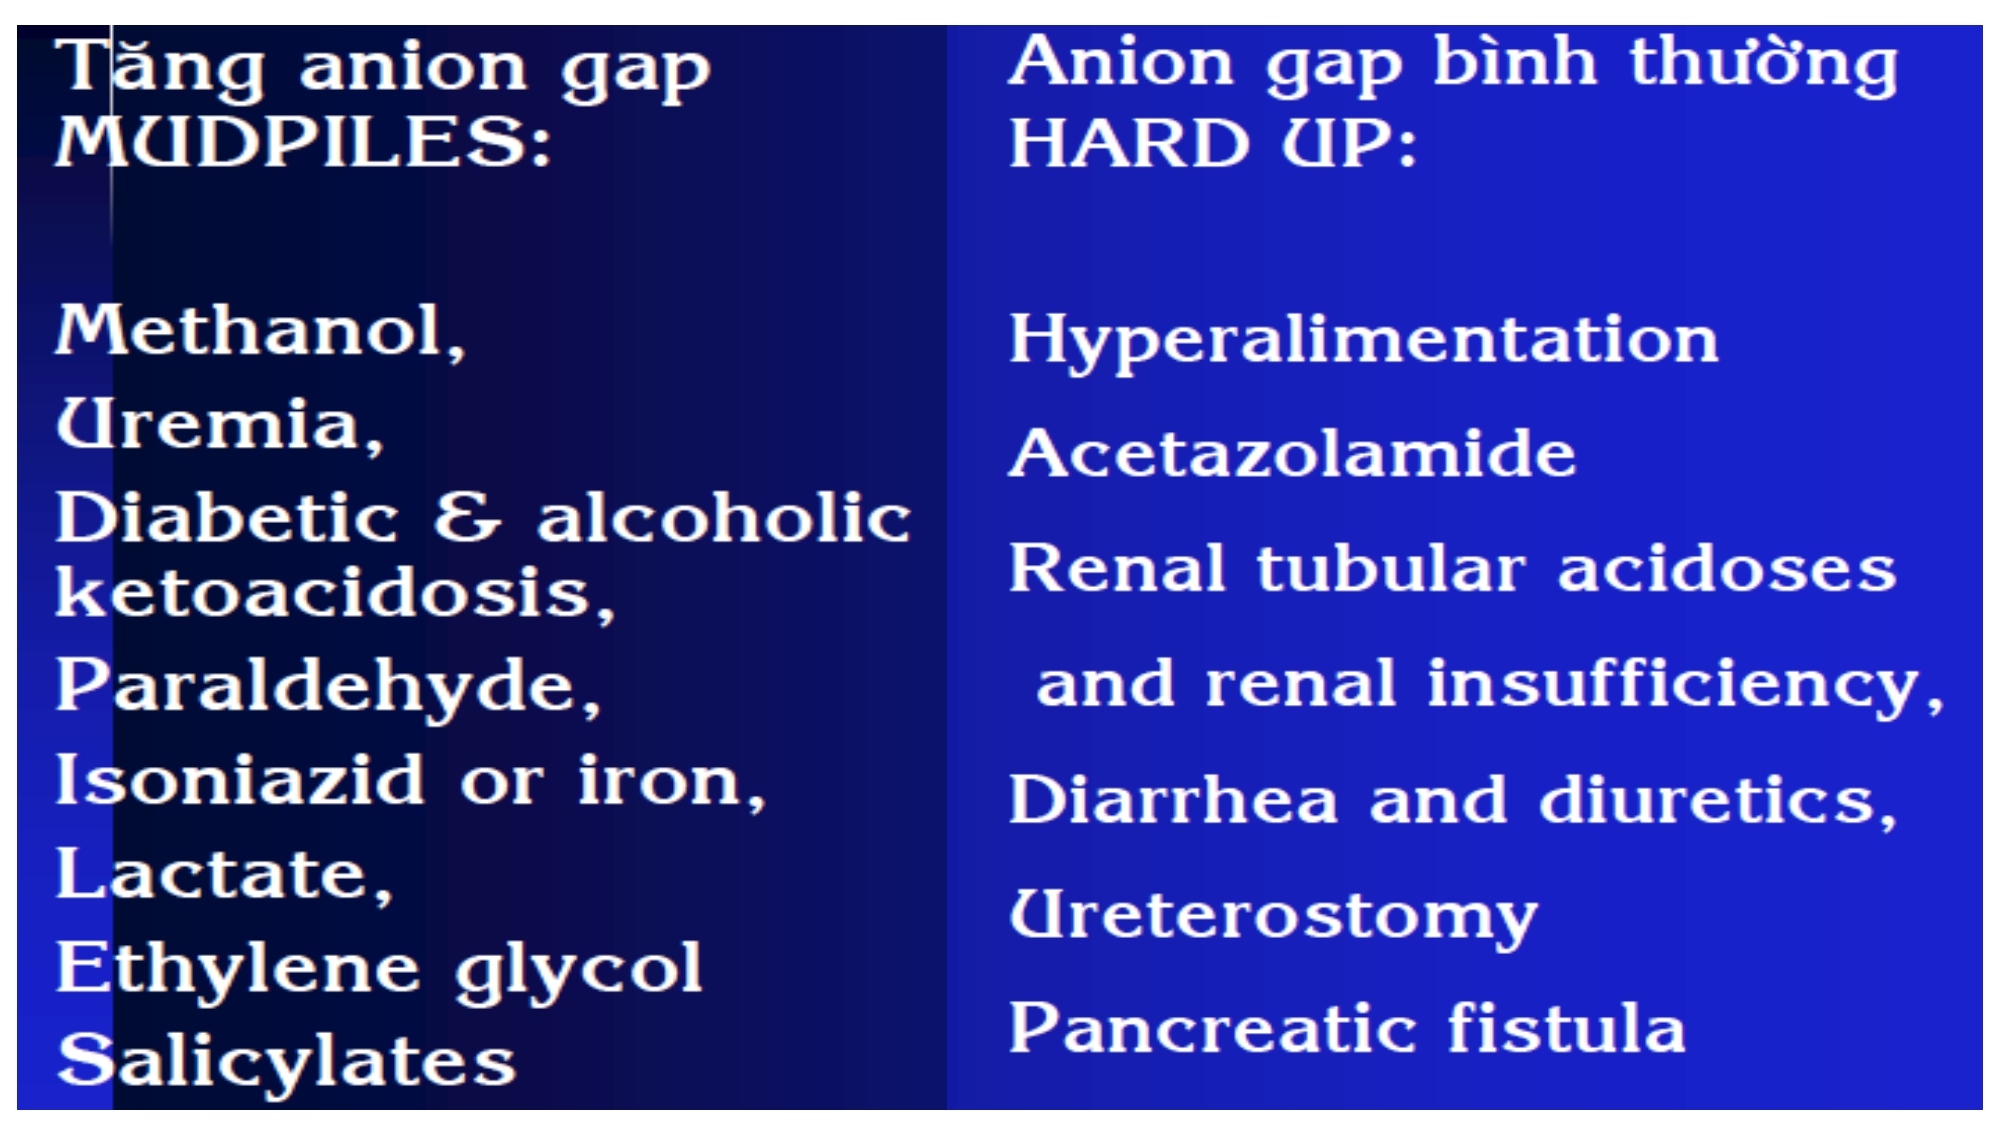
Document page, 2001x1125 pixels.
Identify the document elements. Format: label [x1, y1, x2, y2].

picture [947, 25, 1983, 1110]
list [17, 25, 947, 1110]
